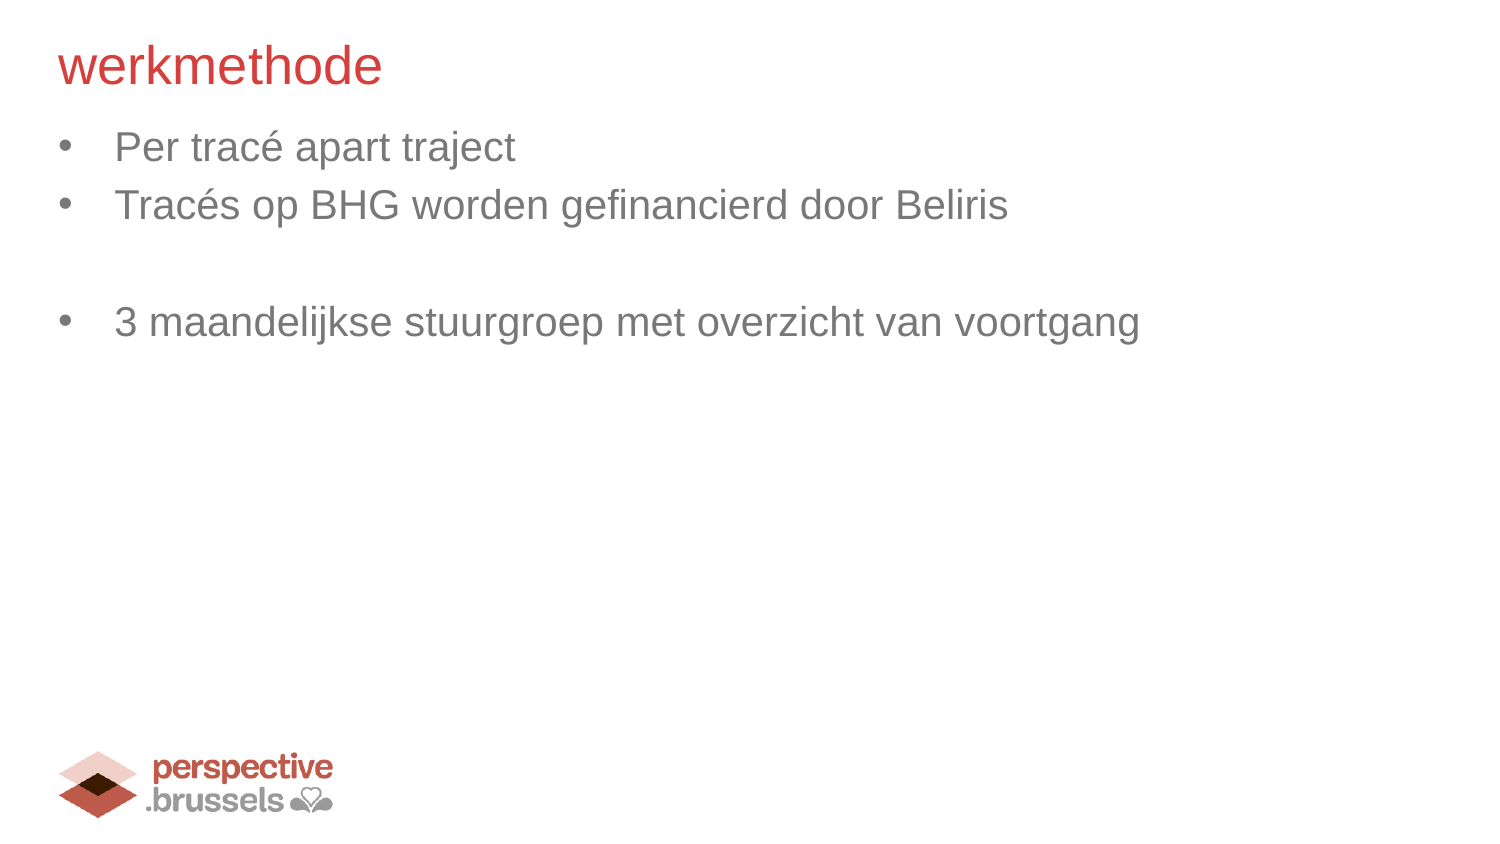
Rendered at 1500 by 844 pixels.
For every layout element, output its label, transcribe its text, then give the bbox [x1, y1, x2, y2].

list Per tracé apart traject Tracés op BHG worden gefinancierd door Beliris 3 maandelijkse stuurgroep met overzicht van voortgang [43, 112, 1343, 703]
title werkmethode [43, 22, 1343, 112]
picture [3, 695, 392, 835]
